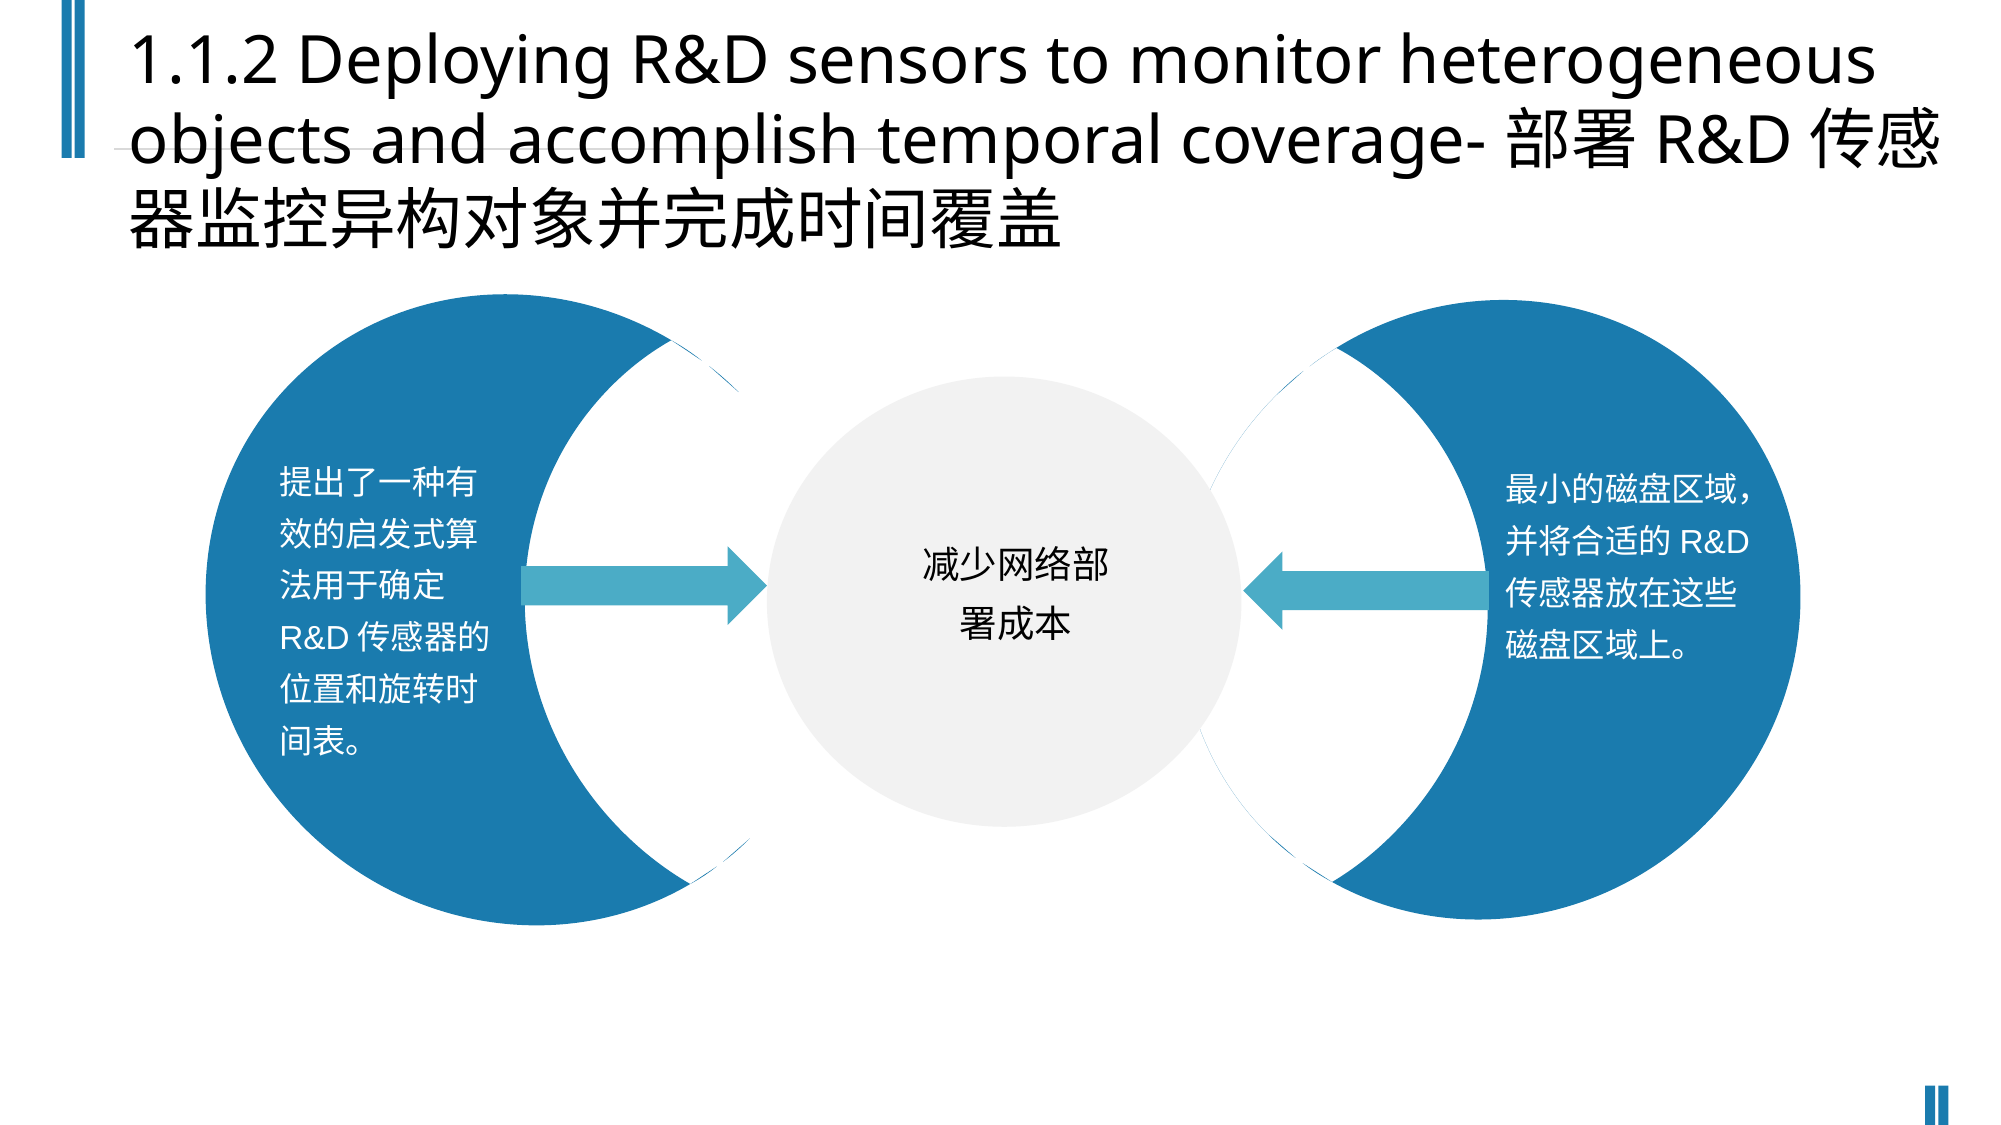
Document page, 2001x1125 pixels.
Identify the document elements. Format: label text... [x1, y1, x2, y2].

text_box 提出了一种有效的启发式算法用于确定R&D传感器的位置和旋转时间表。 [264, 441, 340, 768]
list 1.1.2 Deploying R&D sensors to monitor heterogeneous objects and accomplish temporal coverage-部署R&D传感器监控异构对象并完成时间覆盖 [114, 9, 340, 267]
list 1.1.2 Deploying R&D sensors to monitor heterogeneous objects and accomplish temporal coverage-部署R&D传感器监控异构对象并完成时间覆盖 [1663, 9, 2000, 267]
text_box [345, 0, 1659, 1125]
